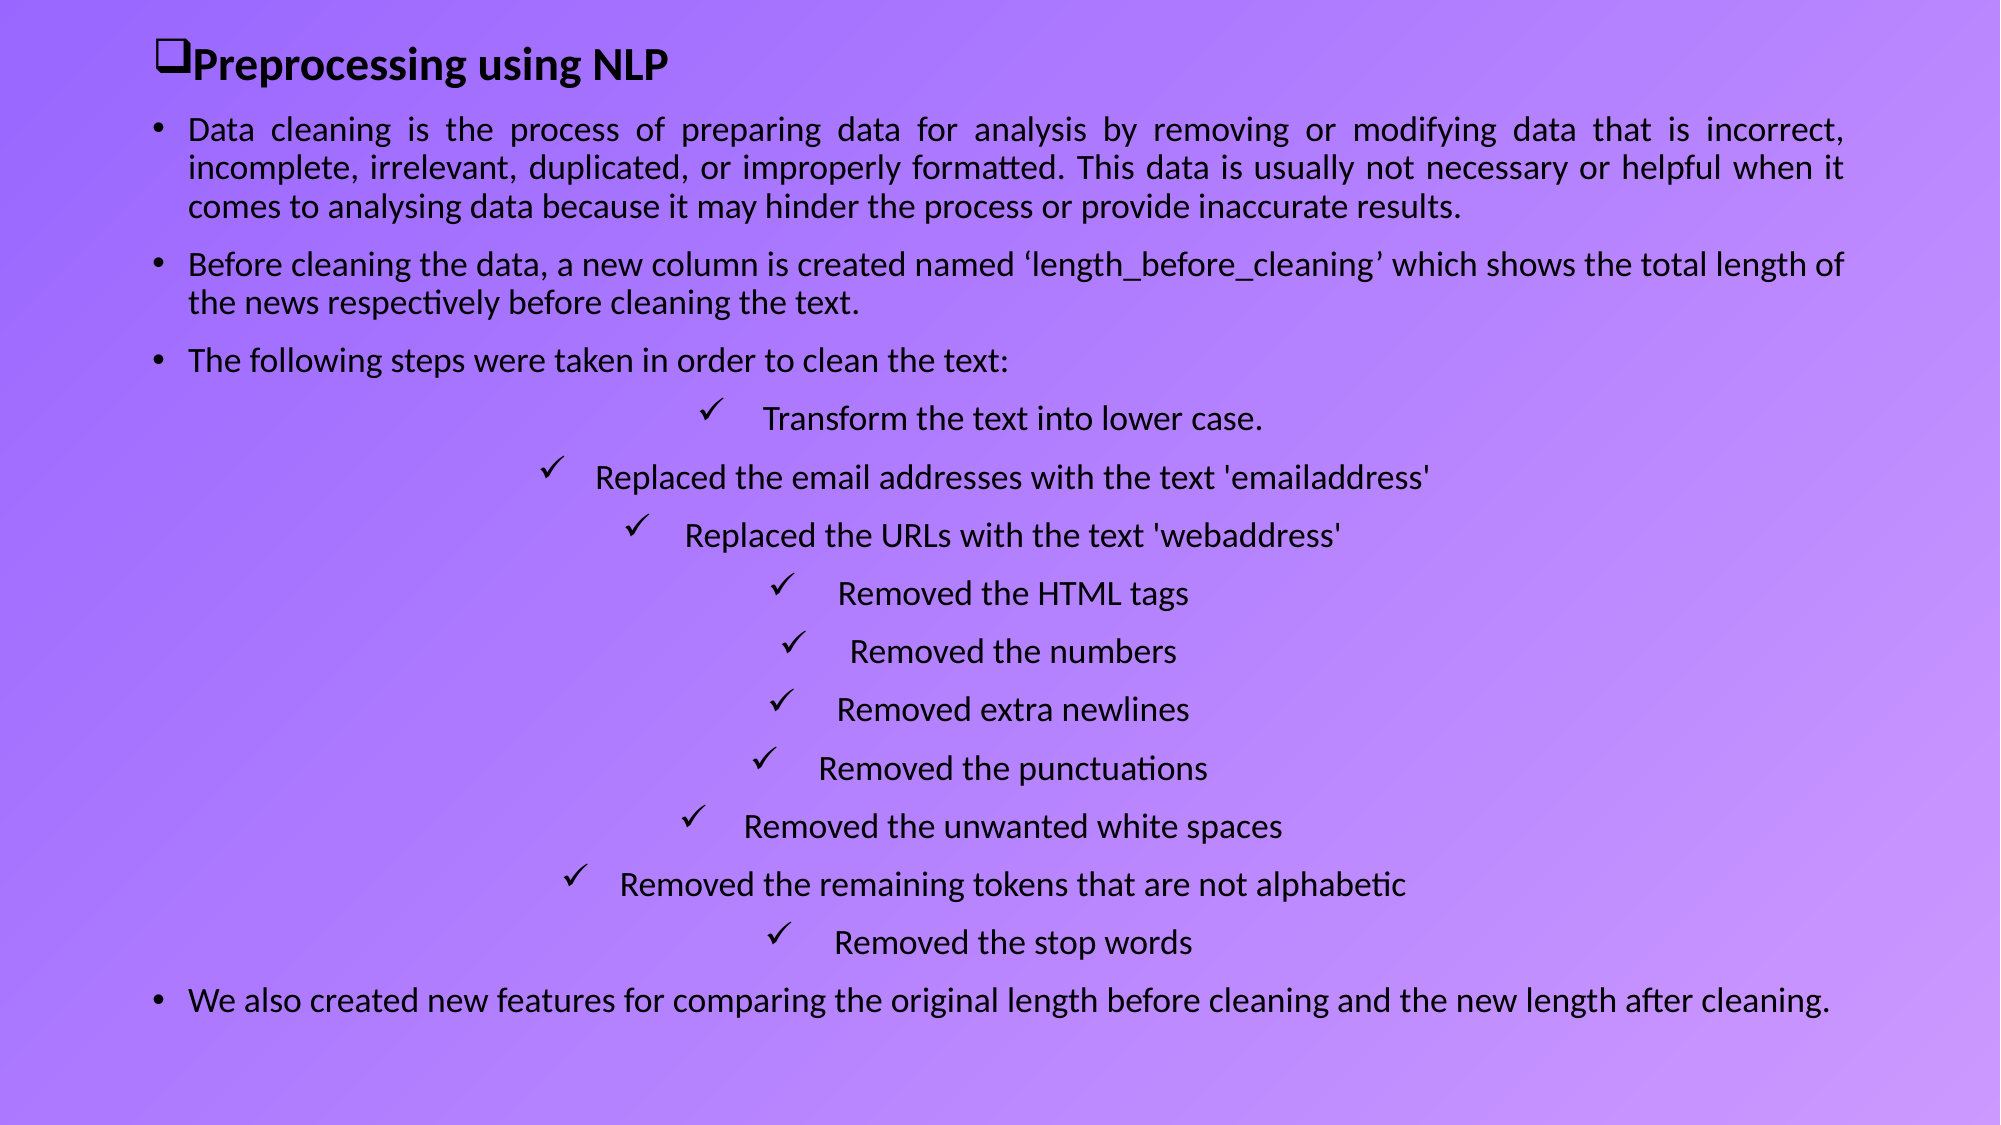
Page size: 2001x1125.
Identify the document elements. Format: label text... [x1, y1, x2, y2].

list Preprocessing using NLP Data cleaning is the process of preparing data for analysis by removing or modifying data that is incorrect, incomplete, irrelevant, duplicated, or improperly formatted. This data is usually not necessary or helpful when it comes to analysing data because it may hinder the process or provide inaccurate results. Before cleaning the data, a new column is created named ‘length_before_cleaning’ which shows the total length of the news respectively before cleaning the text. The following steps were taken in order to clean the text: Transform the text into lower case. Replaced the email addresses with the text 'emailaddress' Replaced the URLs with the text 'webaddress' Removed the HTML tags Removed the numbers Removed extra newlines Removed the punctuations Removed the unwanted white spaces Removed the remaining tokens that are not alphabetic Removed the stop words We also created new features for comparing the original length before cleaning and the new length after cleaning. [137, 32, 1863, 1069]
